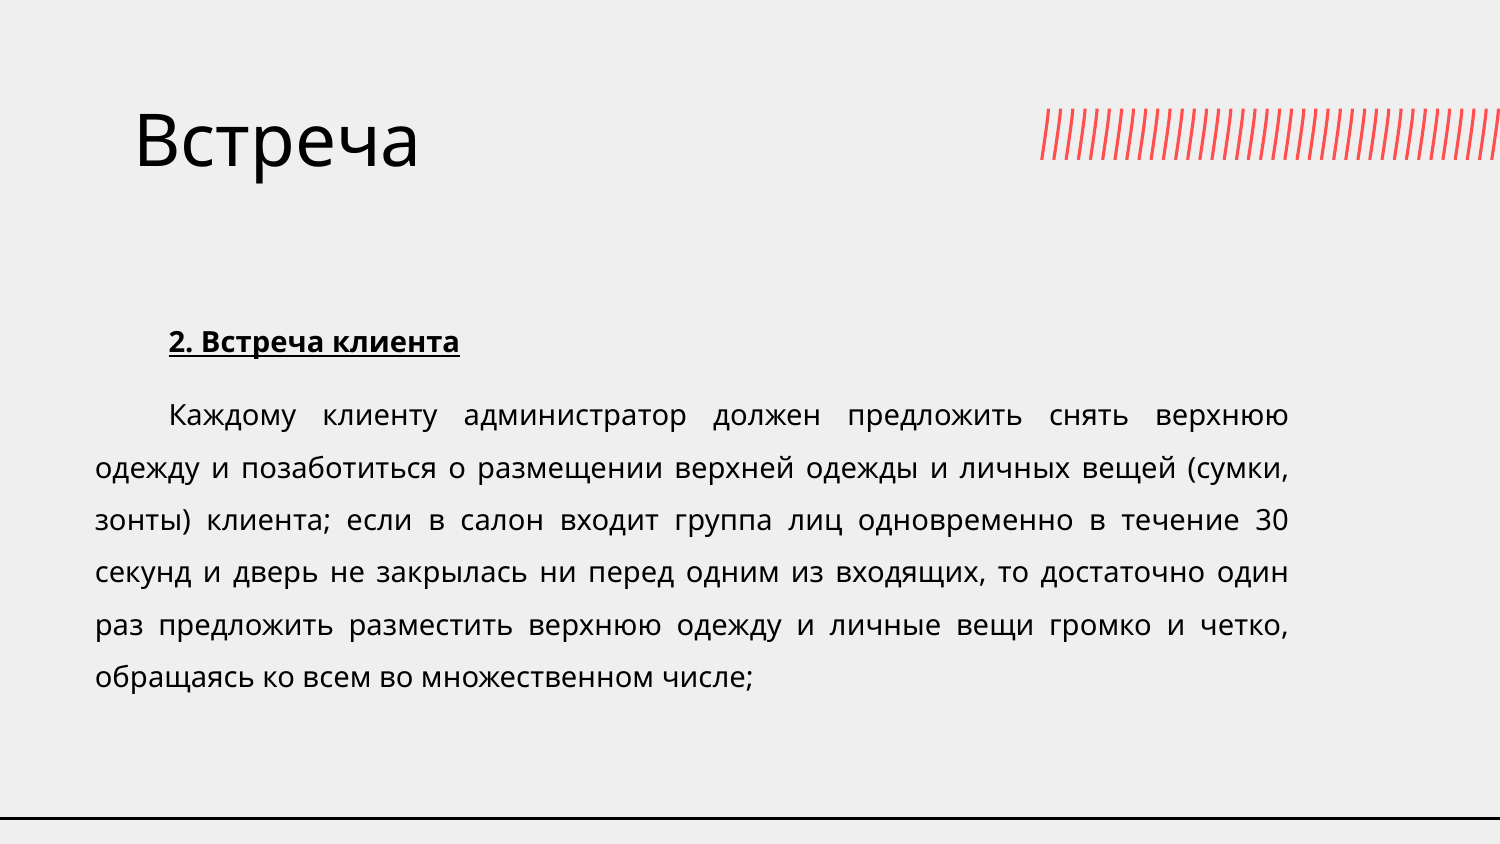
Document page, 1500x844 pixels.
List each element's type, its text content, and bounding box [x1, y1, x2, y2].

title Встреча [118, 78, 1382, 173]
text_box 2. Встреча клиента Каждому клиенту администратор должен предложить снять верхнюю одежду и позаботиться о размещении верхней одежды и личных вещей (сумки, зонты) клиента; если в салон входит группа лиц одновременно в течение 30 секунд и дверь не закрылась ни перед одним из входящих, то достаточно один раз предложить разместить верхнюю одежду и личные вещи громко и четко, обращаясь ко всем во множественном числе; [79, 253, 1305, 746]
